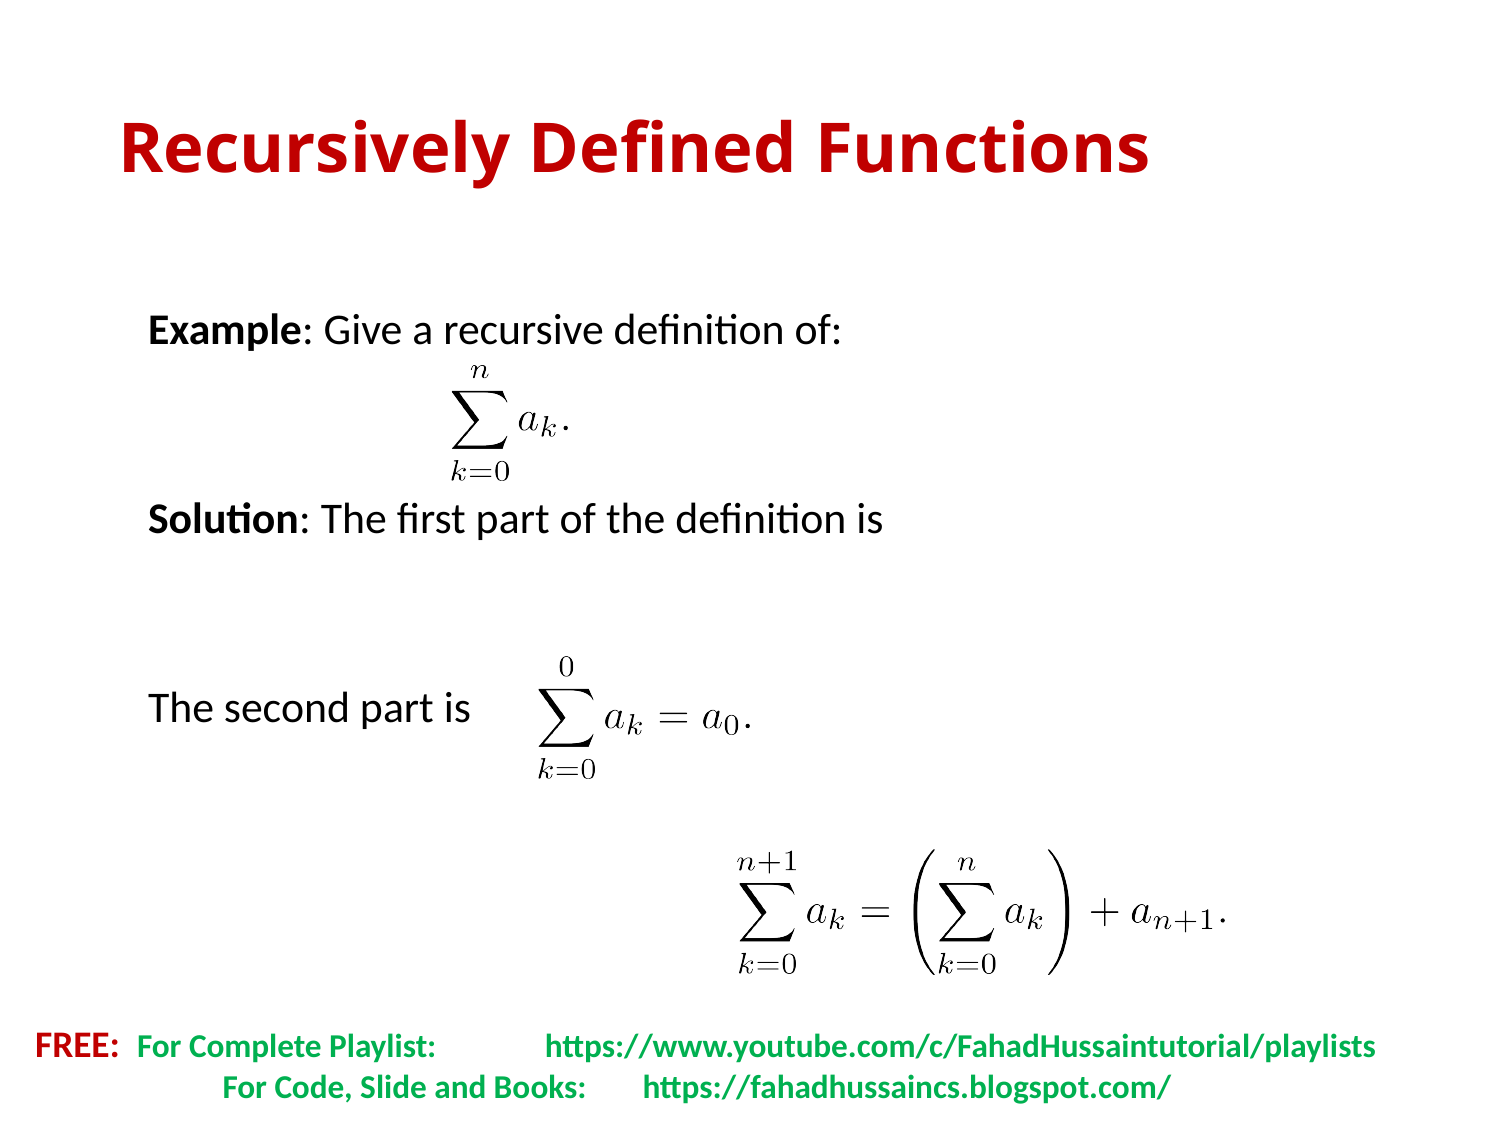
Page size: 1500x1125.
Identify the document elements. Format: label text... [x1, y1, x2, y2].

text_box FREE: For Complete Playlist: https://www.youtube.com/c/FahadHussaintutorial/playlists For Code, Slide and Books: https://fahadhussaincs.blogspot.com/ [20, 1012, 1480, 1113]
picture [451, 365, 568, 481]
title Recursively Defined Functions [103, 86, 1397, 214]
list Example: Give a recursive definition of: Solution: The first part of the definition is The second part is [103, 299, 1397, 1012]
picture [538, 656, 750, 779]
picture [737, 849, 1225, 975]
